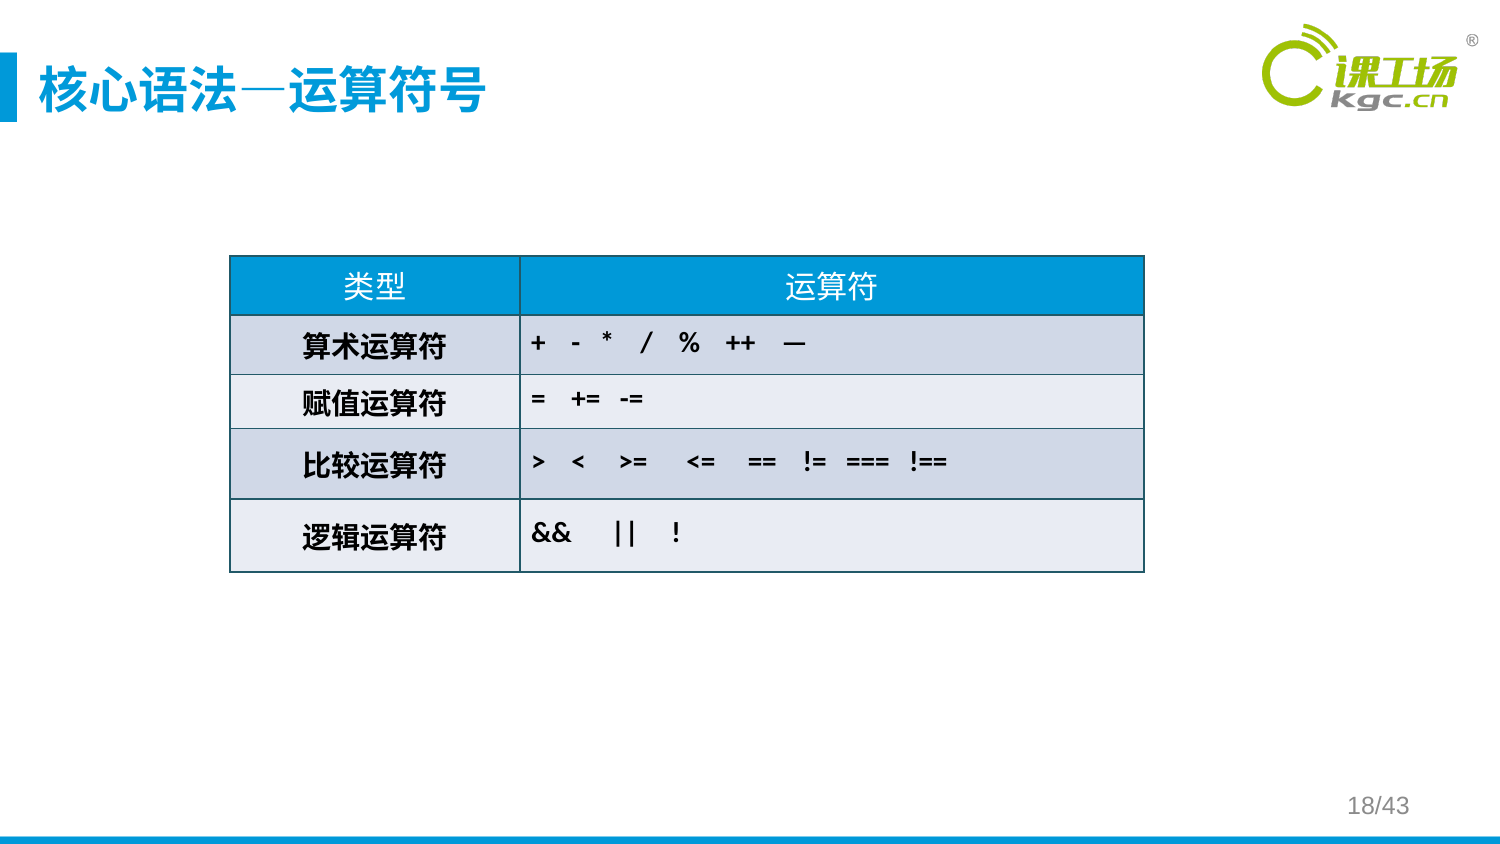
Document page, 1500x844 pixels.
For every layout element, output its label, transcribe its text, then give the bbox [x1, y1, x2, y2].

title 核心语法—运算符号 [37, 33, 1390, 151]
picture [0, 0, 1500, 836]
table_cell 算术运算符 [231, 316, 519, 374]
slide_number 18/43 [1074, 782, 1425, 828]
table_cell 逻辑运算符 [231, 500, 519, 571]
table_cell 赋值运算符 [231, 375, 519, 428]
table_cell 比较运算符 [231, 429, 519, 498]
table_cell > < >= <= == != === !== [521, 429, 1143, 498]
table_header 运算符 [521, 257, 1143, 314]
table_cell && || ! [521, 500, 1143, 571]
table_header 类型 [231, 257, 519, 314]
table_cell + - * / % ++ — [521, 316, 1143, 374]
table_cell = += -= [521, 375, 1143, 428]
